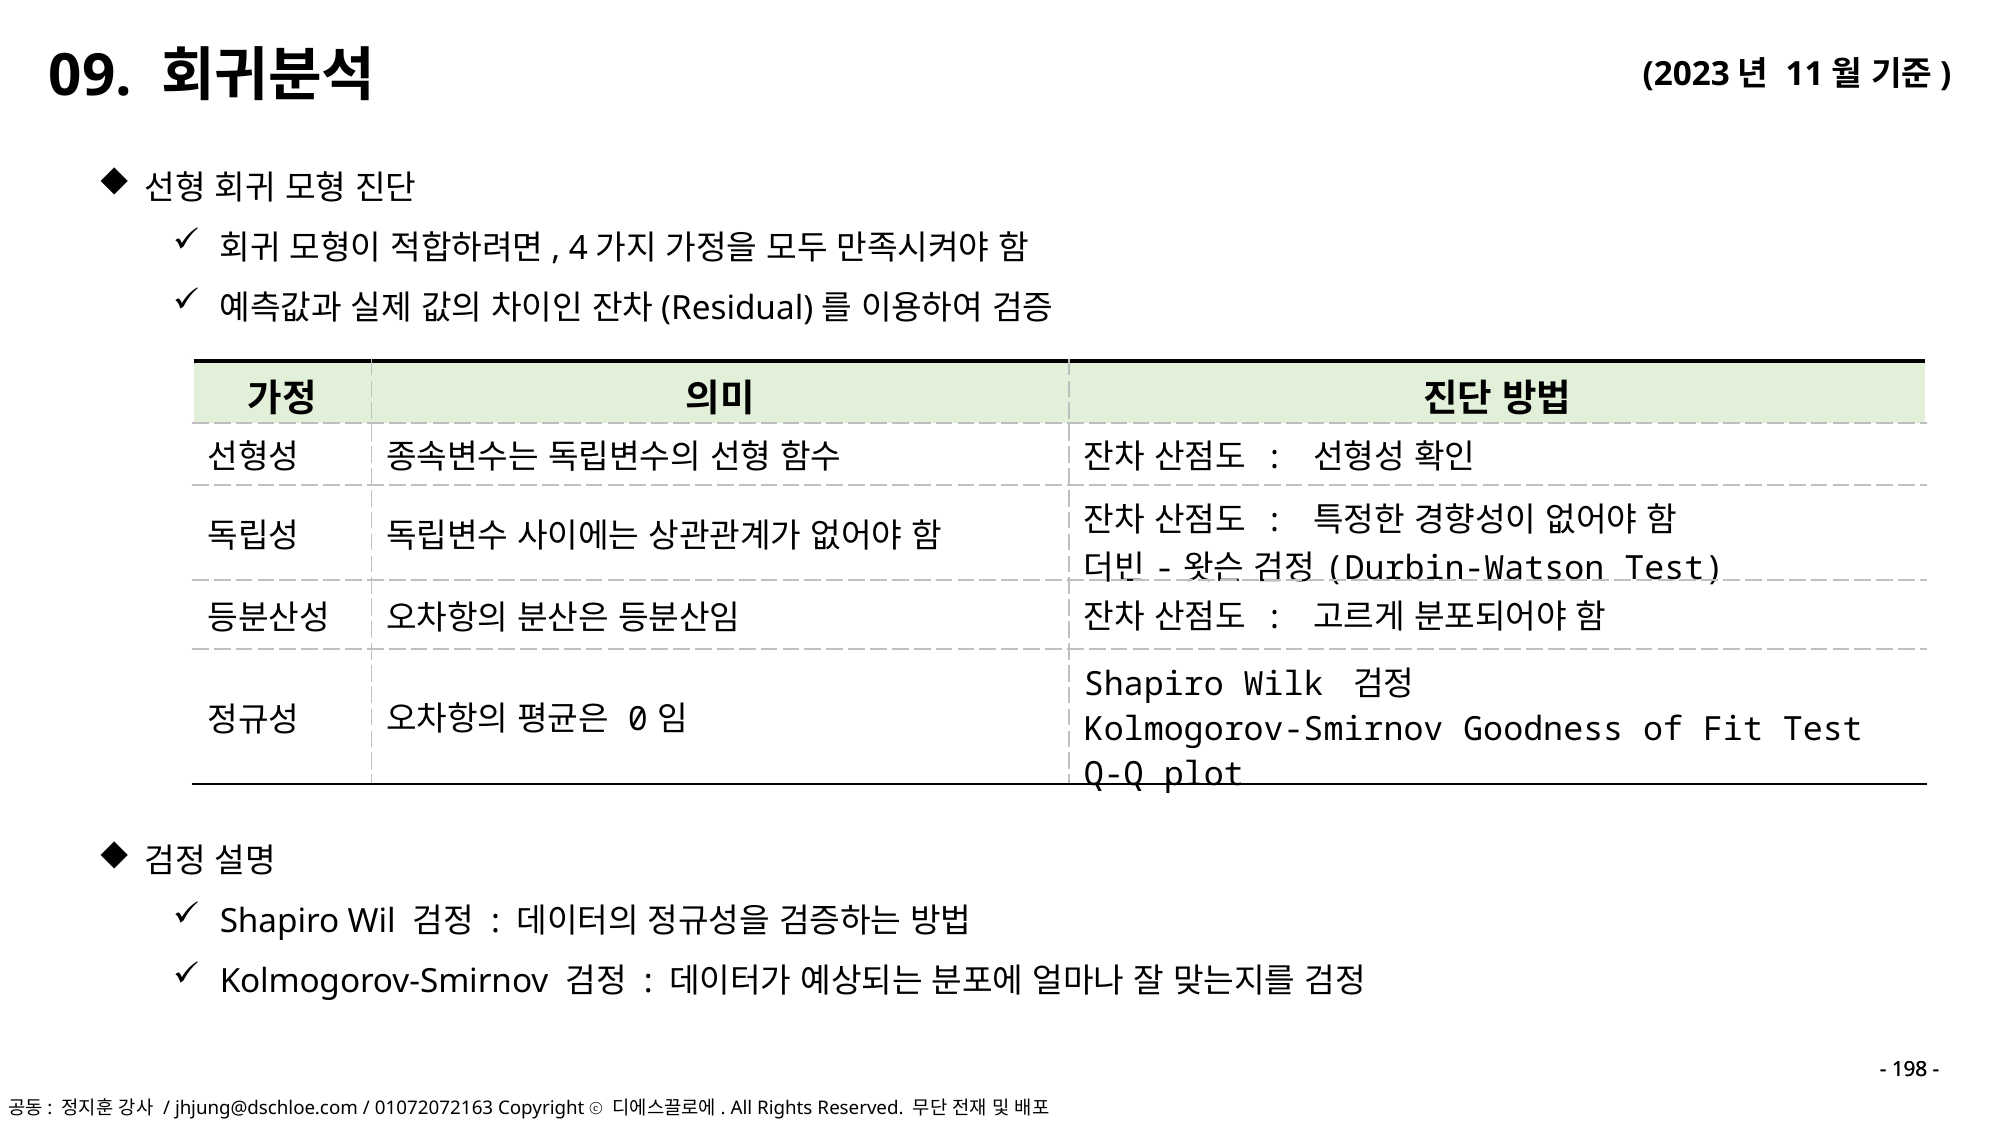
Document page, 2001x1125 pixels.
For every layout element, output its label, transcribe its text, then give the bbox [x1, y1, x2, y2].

table_cell 독립변수 사이에는 상관관계가 없어야 함 [371, 485, 1069, 580]
table_cell 잔차 산점도 : 선형성 확인 [1069, 423, 1925, 485]
table_cell 오차항의 평균은 0임 [371, 649, 1069, 783]
table_header 의미 [371, 363, 1069, 423]
table_cell 등분산성 [194, 580, 371, 649]
text_box 검정 설명 Shapiro Wil 검정 : 데이터의 정규성을 검증하는 방법 Kolmogorov-Smirnov 검정 : 데이터가 예상되는 분포에 얼마나 잘 맞는지를 검정 [83, 812, 1988, 1007]
table_cell 정규성 [194, 649, 371, 783]
table_cell 종속변수는 독립변수의 선형 함수 [371, 423, 1069, 485]
text_box 09. 회귀분석 [34, 30, 390, 115]
slide_number - 198 - [1504, 1039, 1955, 1100]
table_cell 선형성 [194, 423, 371, 485]
table_header 가정 [194, 363, 371, 423]
table_cell 오차항의 분산은 등분산임 [371, 580, 1069, 649]
table_cell 잔차 산점도 : 고르게 분포되어야 함 [1069, 580, 1925, 649]
table_header 진단 방법 [1069, 363, 1925, 423]
text_box 선형 회귀 모형 진단 회귀 모형이 적합하려면, 4가지 가정을 모두 만족시켜야 함 예측값과 실제 값의 차이인 잔차(Residual)를 이용하여 검증 [83, 138, 1988, 394]
table_cell 독립성 [194, 485, 371, 580]
table_cell 잔차 산점도 : 특정한 경향성이 없어야 함 더빈-왓슨 검정(Durbin-Watson Test) [1069, 485, 1925, 580]
table_cell Shapiro Wilk 검정 Kolmogorov-Smirnov Goodness of Fit Test Q-Q plot [1069, 649, 1925, 783]
